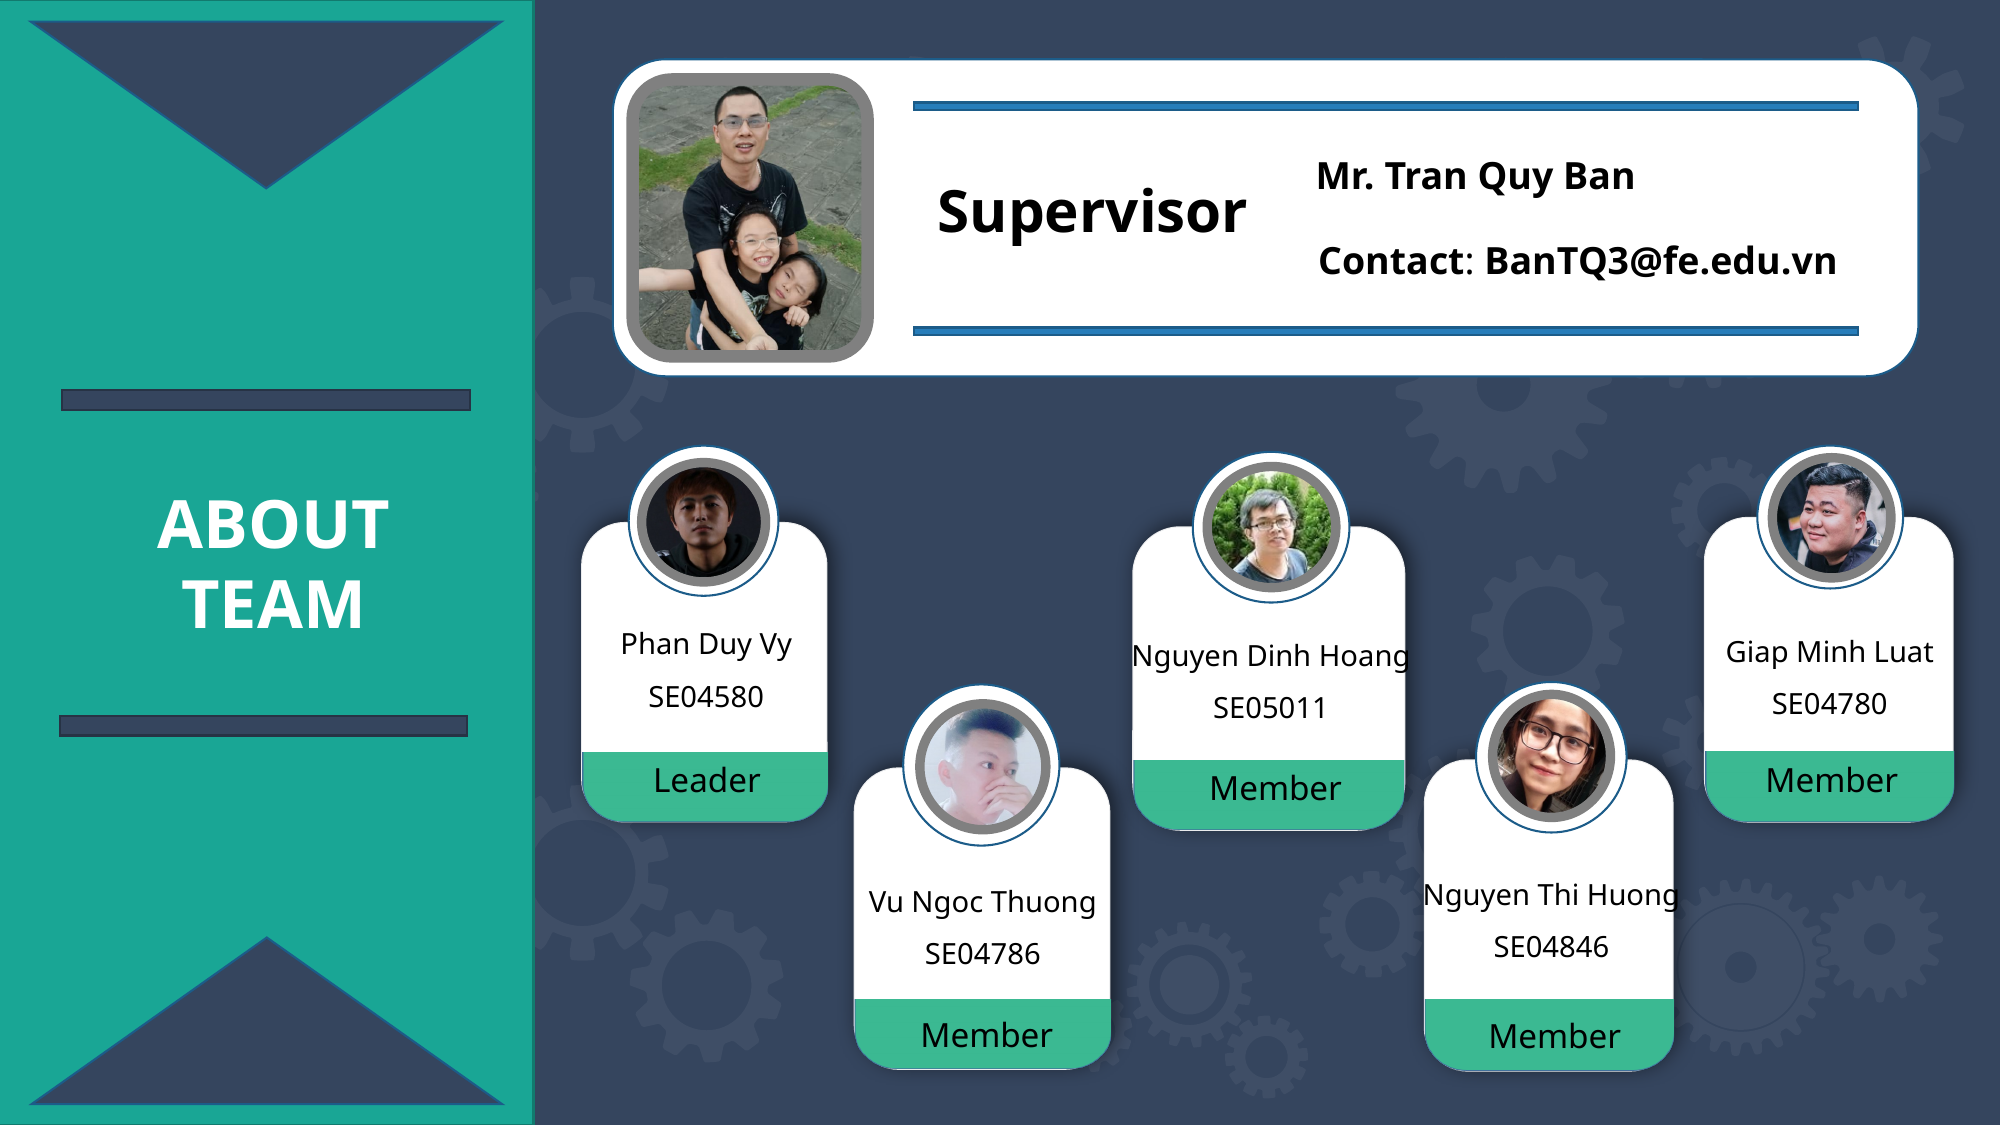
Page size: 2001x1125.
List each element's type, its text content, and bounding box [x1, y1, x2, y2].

text_box [0, 0, 535, 1125]
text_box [1415, 681, 1688, 1071]
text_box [582, 445, 829, 822]
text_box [854, 684, 1112, 1069]
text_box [1705, 445, 1955, 822]
text_box [28, 936, 506, 1106]
text_box [61, 389, 471, 411]
text_box [59, 715, 468, 737]
text_box ABOUT TEAM [127, 474, 421, 650]
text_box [1117, 451, 1425, 830]
text_box [27, 20, 505, 190]
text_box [612, 59, 1919, 377]
